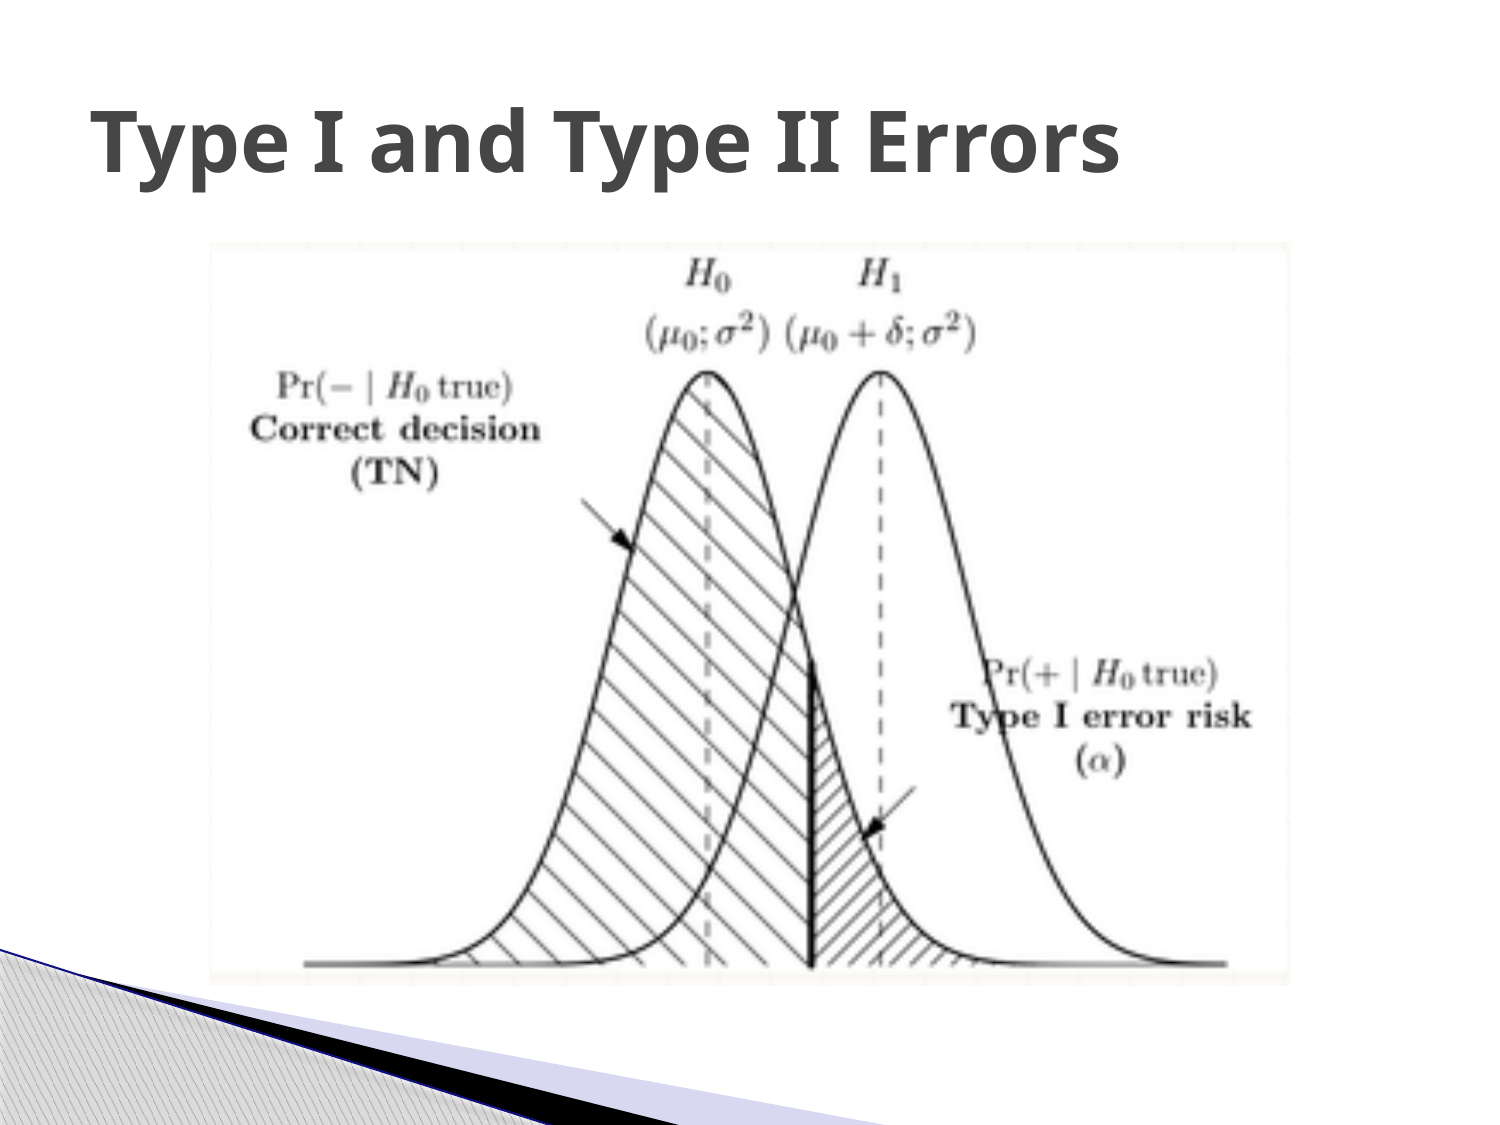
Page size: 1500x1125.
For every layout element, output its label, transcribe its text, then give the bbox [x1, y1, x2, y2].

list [74, 242, 1426, 986]
title Type I and Type II Errors [75, 45, 1425, 233]
